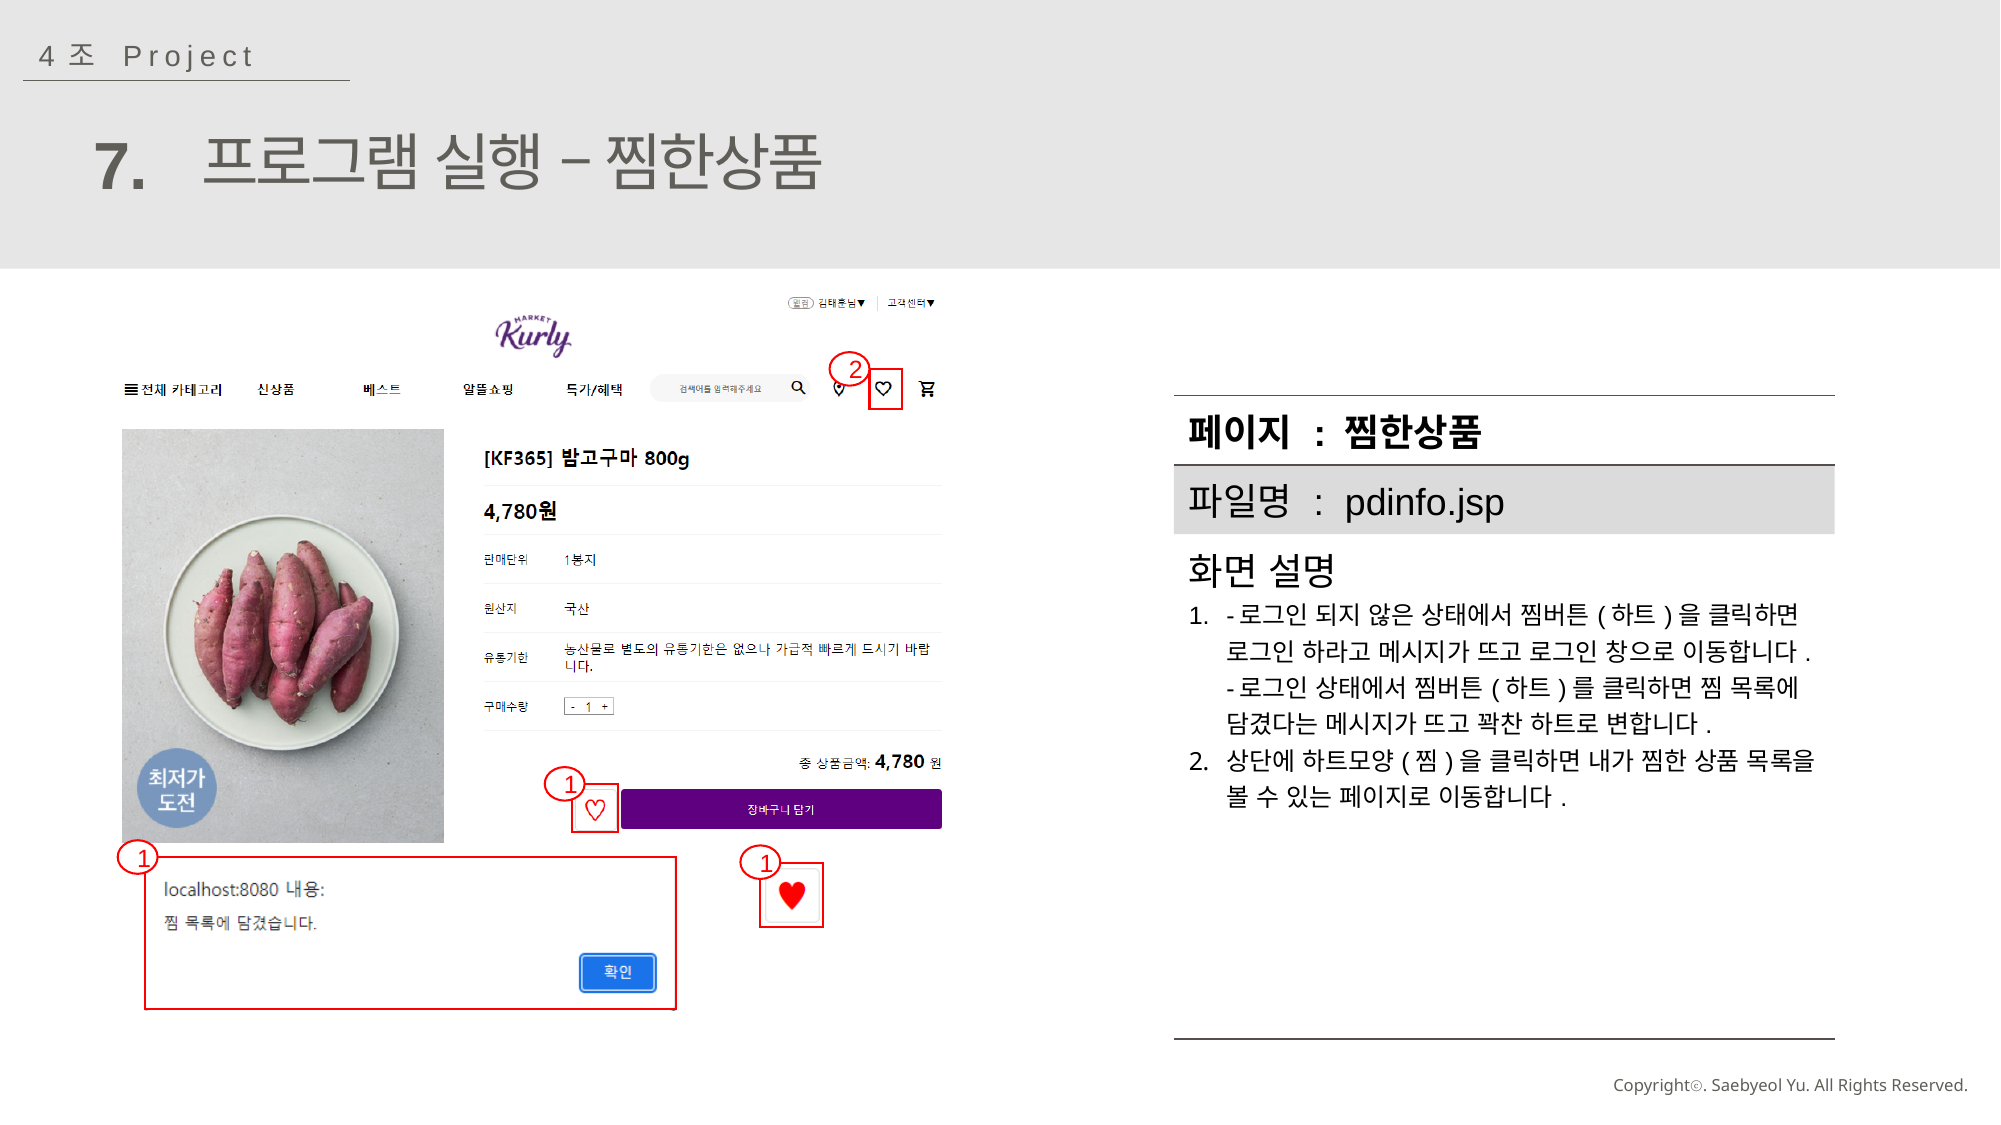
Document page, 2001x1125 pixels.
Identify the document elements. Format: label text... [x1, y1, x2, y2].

text_box 1 [739, 857, 782, 880]
text_box 7. [22, 115, 164, 211]
picture [760, 862, 824, 928]
table_cell 화면 설명 -로그인 되지 않은 상태에서 찜버튼(하트)을 클릭하면 로그인 하라고 메시지가 뜨고 로그인 창으로 이동합니다. -로그인 상태에서 찜버튼(하트)를 클릭하면 찜 목록에 담겼다는 메시지가 뜨고 꽉찬 하트로 변합니다. 상단에 하트모양(찜)을 클릭하면 내가 찜한 상품 목록을 볼 수 있는 페이지로 이동합니다. [1174, 534, 1835, 1038]
table_cell 파일명 : pdinfo.jsp [1174, 466, 1835, 534]
text_box 1 [116, 857, 145, 875]
text_box 프로그램 실행 – 찜한상품 [186, 115, 841, 206]
table_header 페이지 : 찜한상품 [1174, 396, 1835, 464]
text_box 4조 Project [23, 30, 267, 80]
text_box [0, 0, 2000, 270]
picture [116, 291, 954, 1011]
